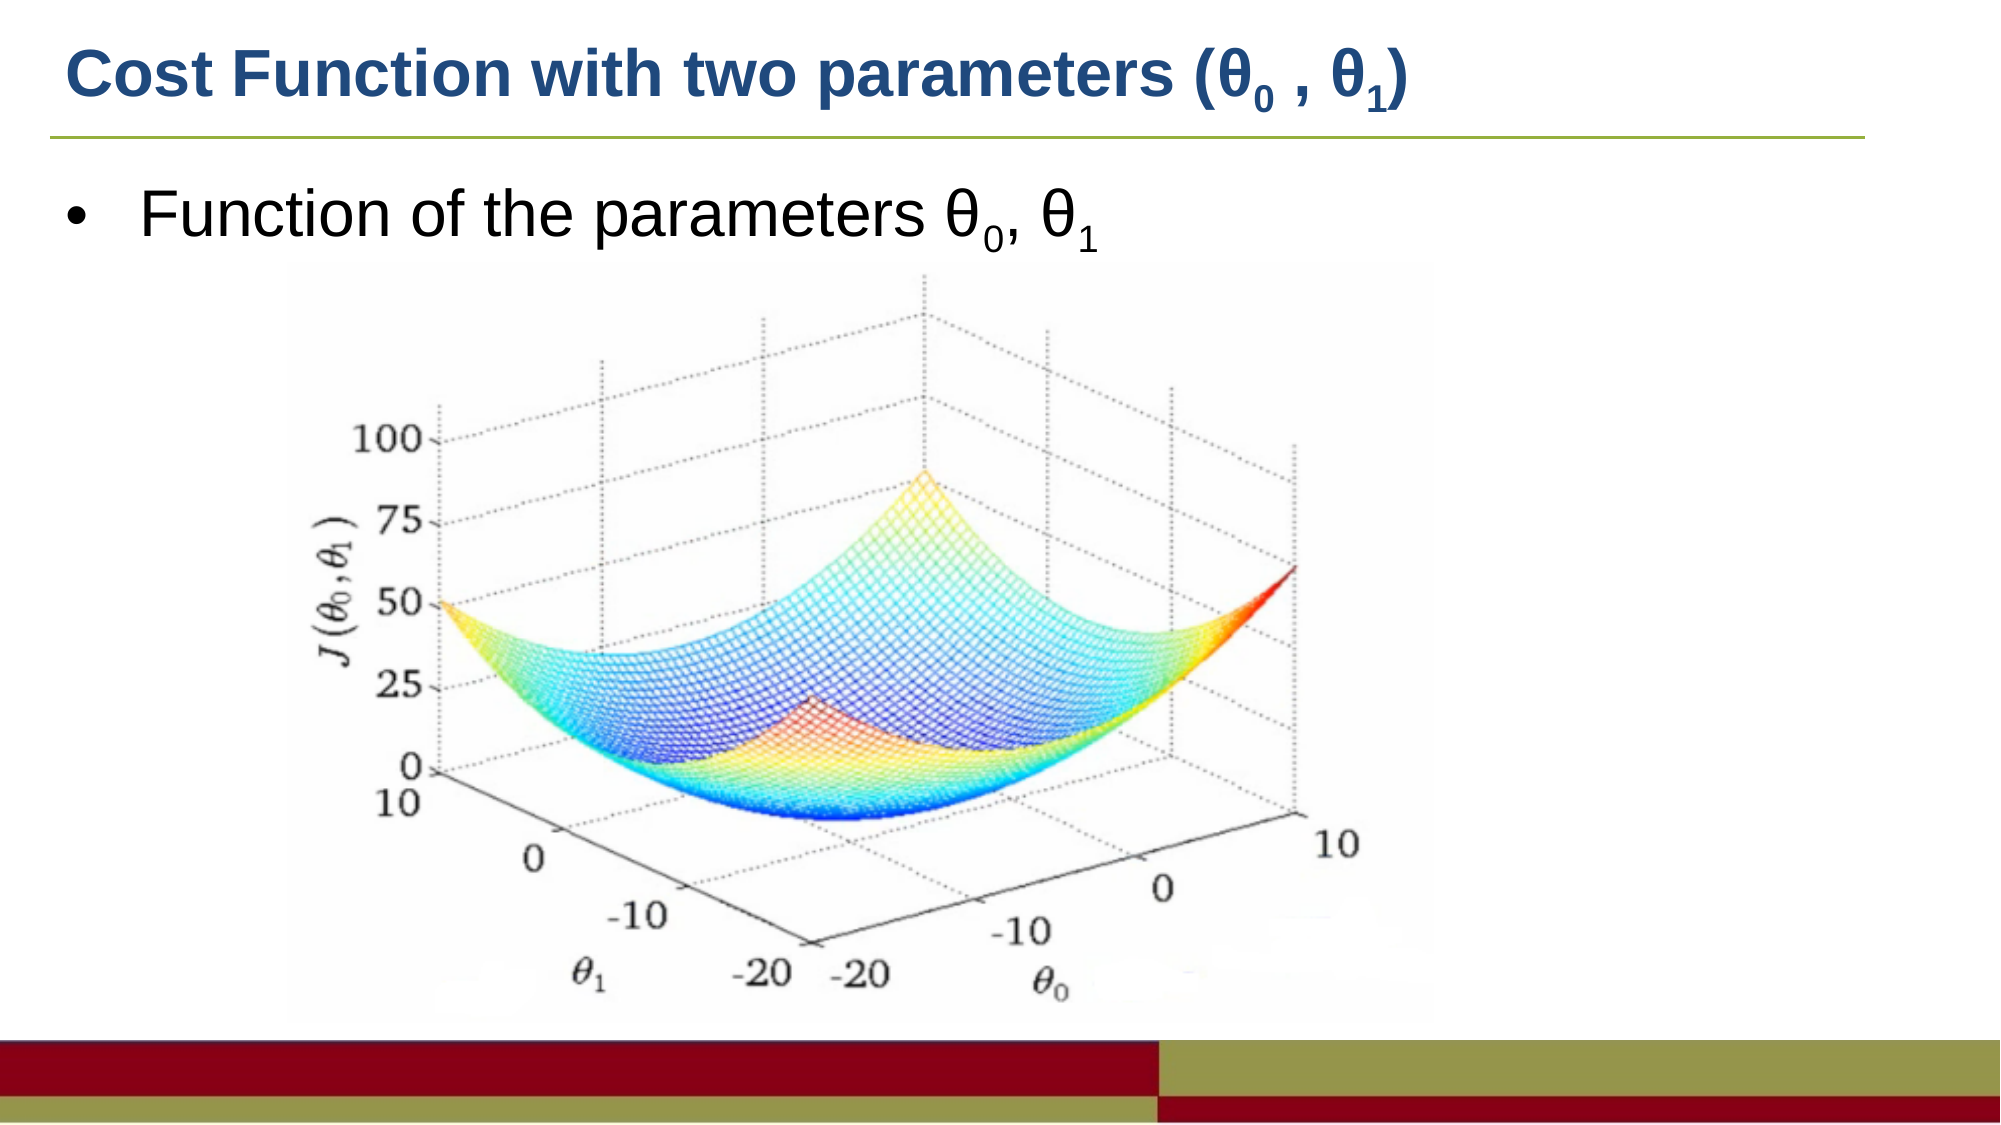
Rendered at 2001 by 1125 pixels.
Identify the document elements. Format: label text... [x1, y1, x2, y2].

subtitle Function of the parameters θ0, θ1 [50, 162, 1950, 1028]
picture [0, 1040, 2000, 1125]
picture [287, 262, 1434, 1024]
title Cost Function with two parameters (θ0 , θ1) [50, 0, 2000, 150]
